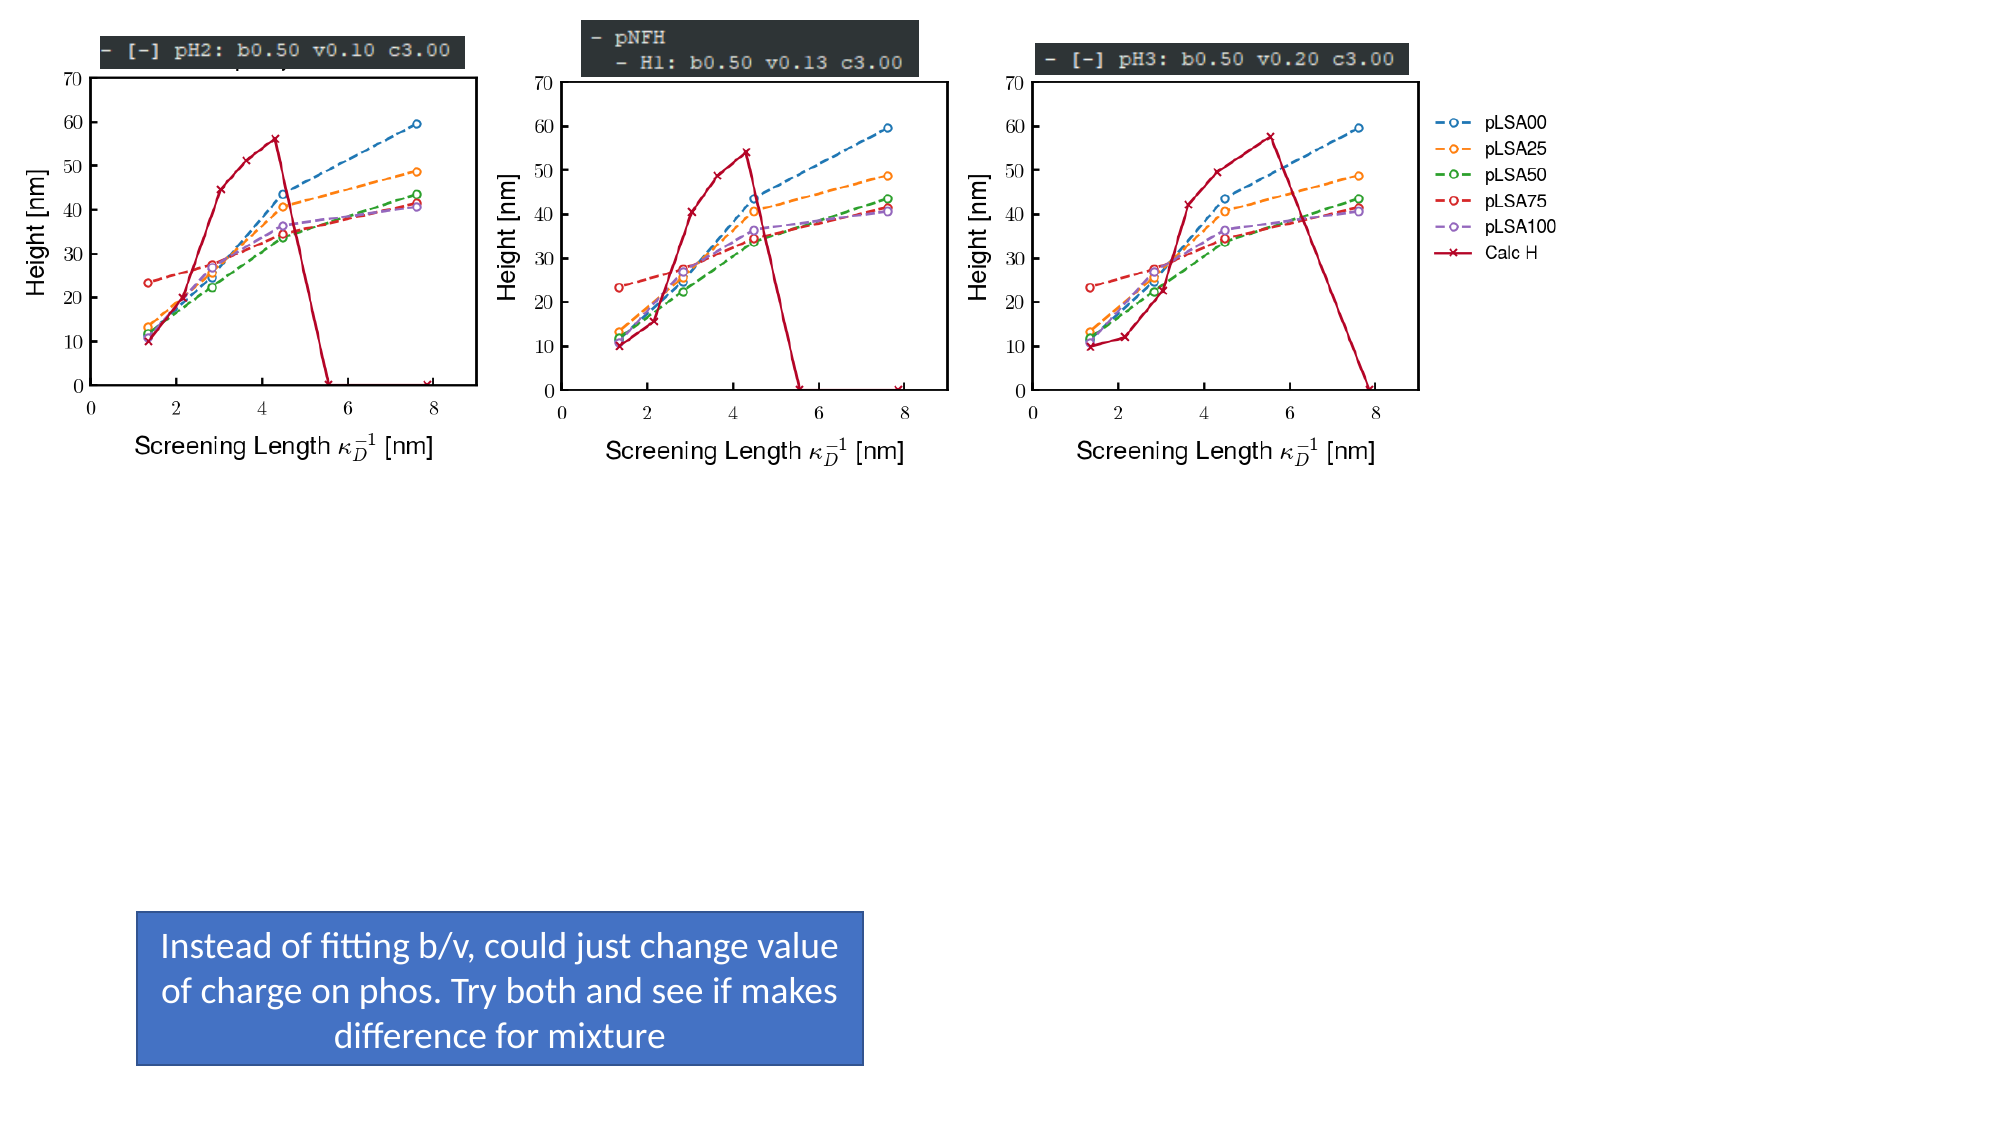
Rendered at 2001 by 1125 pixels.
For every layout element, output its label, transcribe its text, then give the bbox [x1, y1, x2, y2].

text_box Instead of fitting b/v, could just change value of charge on phos. Try both and see if makes difference for mixture [136, 911, 864, 1066]
picture [17, 20, 1565, 476]
